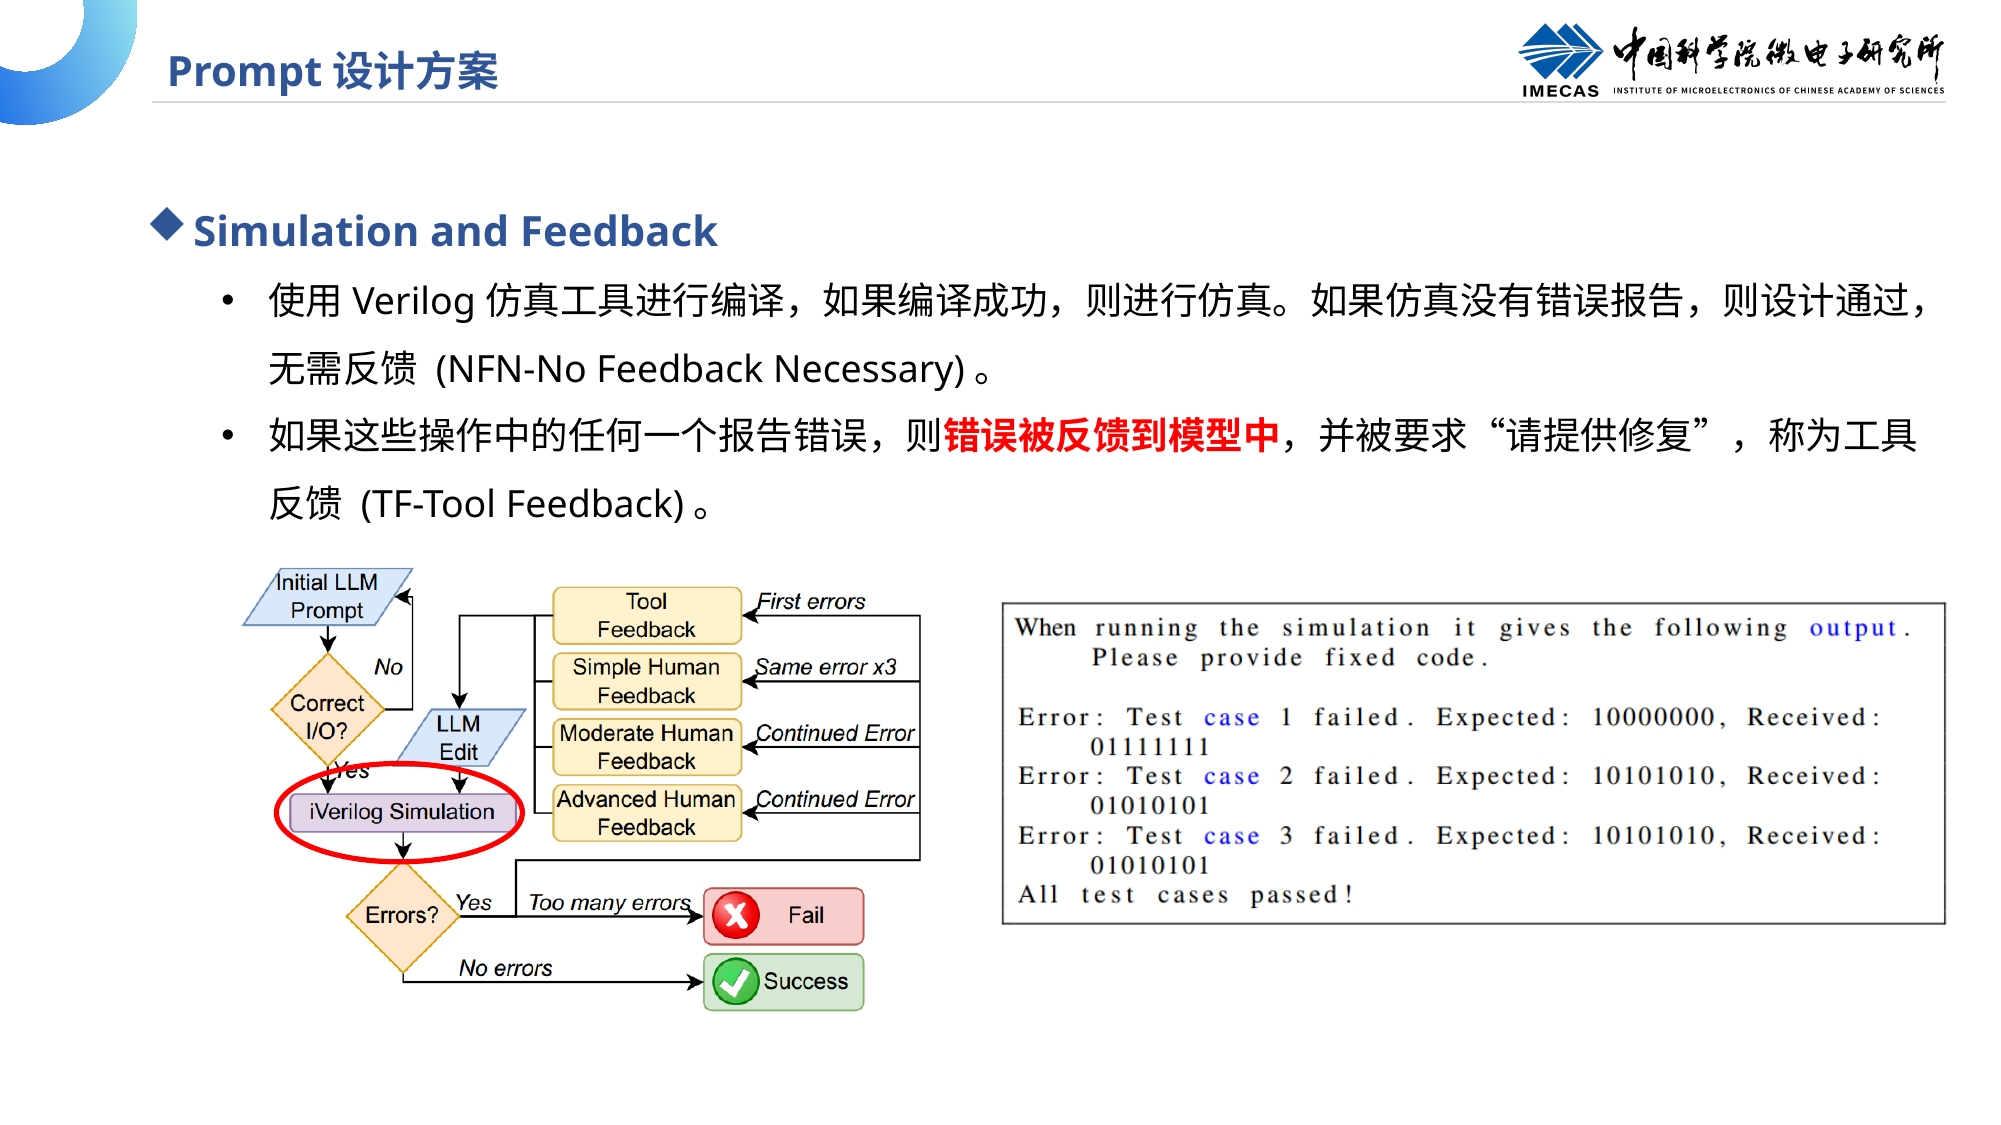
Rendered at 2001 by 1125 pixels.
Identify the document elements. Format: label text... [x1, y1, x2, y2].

text_box Simulation and Feedback 使用Verilog仿真工具进行编译，如果编译成功，则进行仿真。如果仿真没有错误报告，则设计通过，无需反馈 (NFN-No Feedback Necessary)。 如果这些操作中的任何一个报告错误，则错误被反馈到模型中，并被要求“请提供修复”，称为工具反馈 (TF-Tool Feedback)。 [131, 172, 1967, 668]
picture [1518, 23, 1944, 97]
picture [236, 558, 934, 1024]
picture [999, 599, 1952, 928]
text_box Prompt设计方案 [152, 12, 668, 101]
text_box [0, 0, 138, 126]
